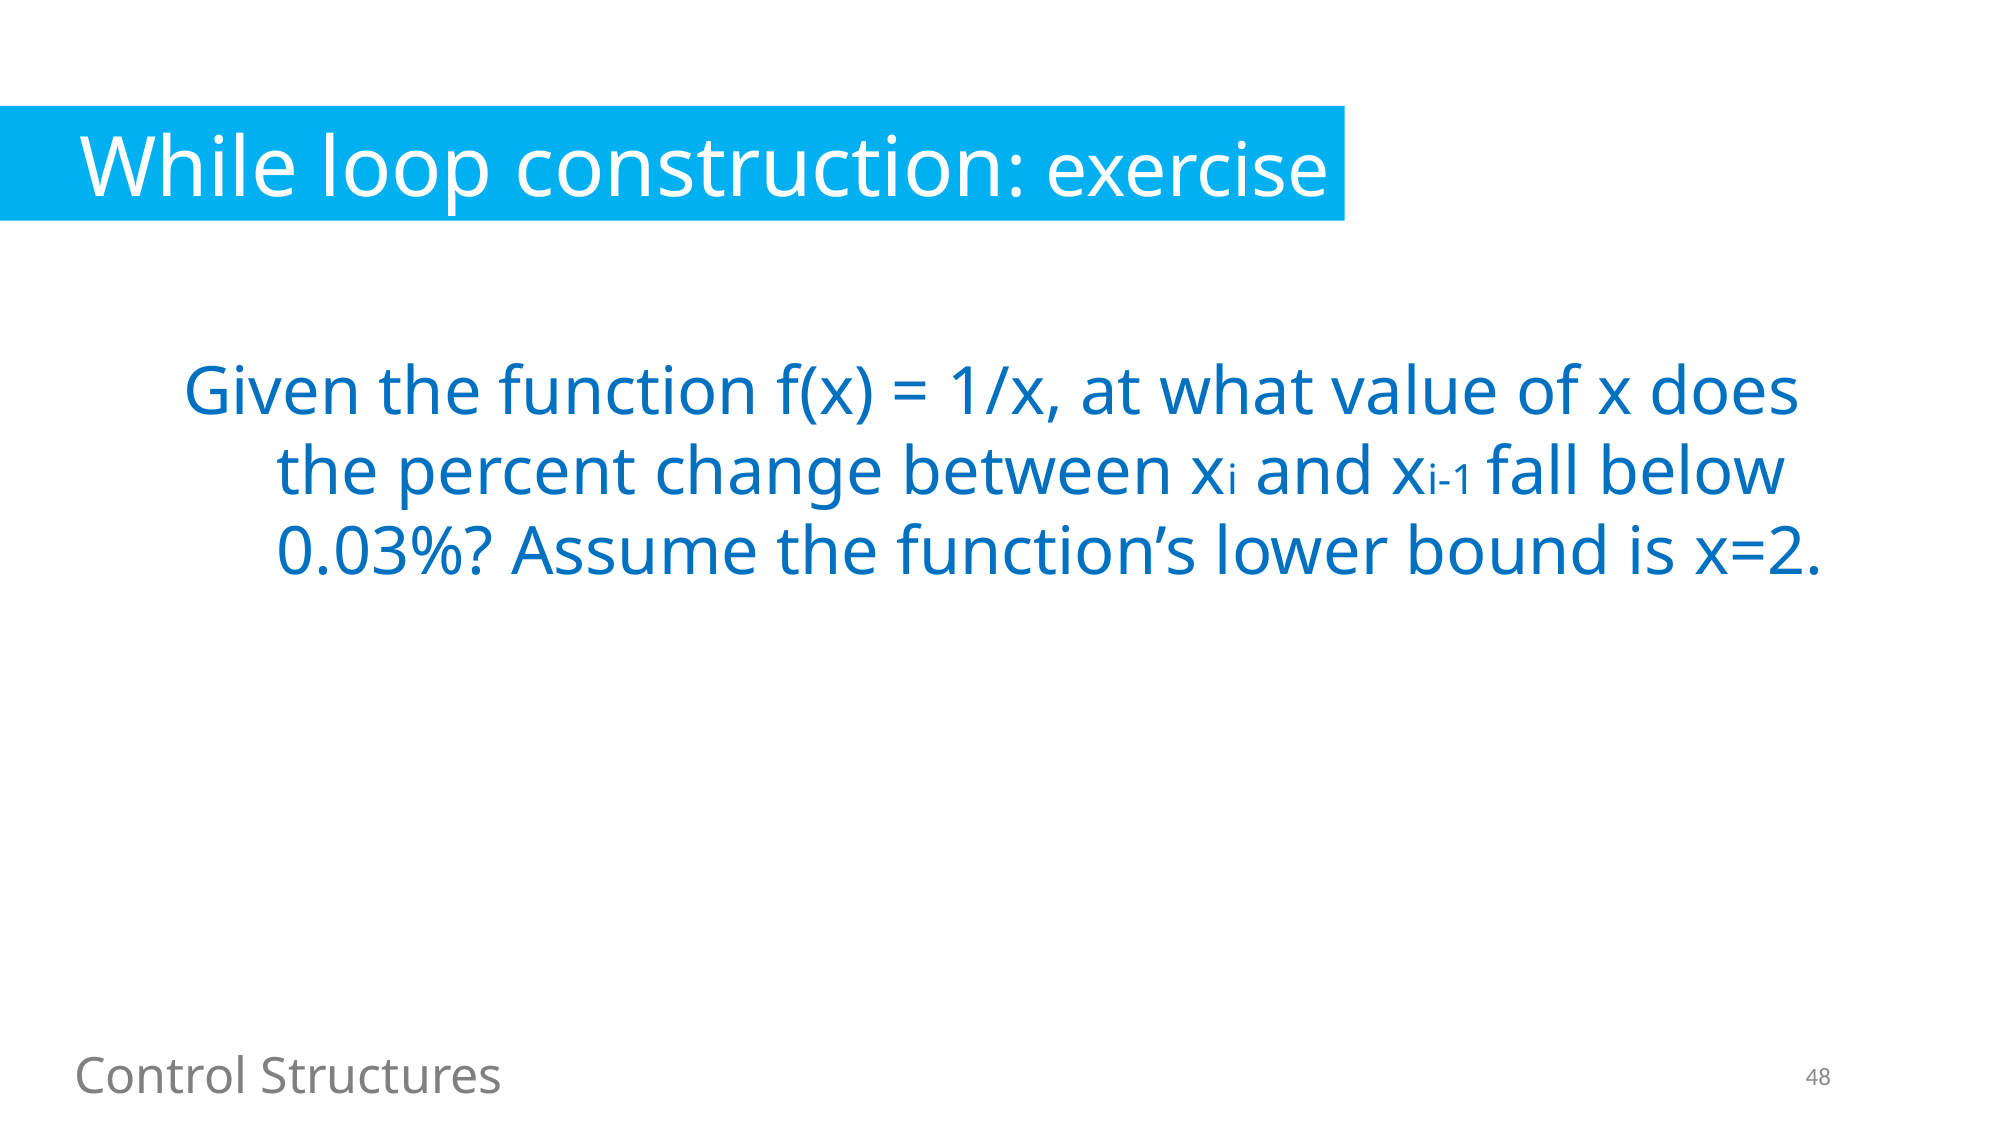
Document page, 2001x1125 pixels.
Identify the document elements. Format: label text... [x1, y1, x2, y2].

text_box Given the function f(x) = 1/x, at what value of x does the percent change between xi and xi-1 fall below 0.03%? Assume the function’s lower bound is x=2. [168, 340, 1846, 596]
text_box Control Structures [59, 1036, 1529, 1111]
slide_number 48 [1529, 1045, 1847, 1106]
text_box While loop construction: exercise [0, 105, 1345, 221]
